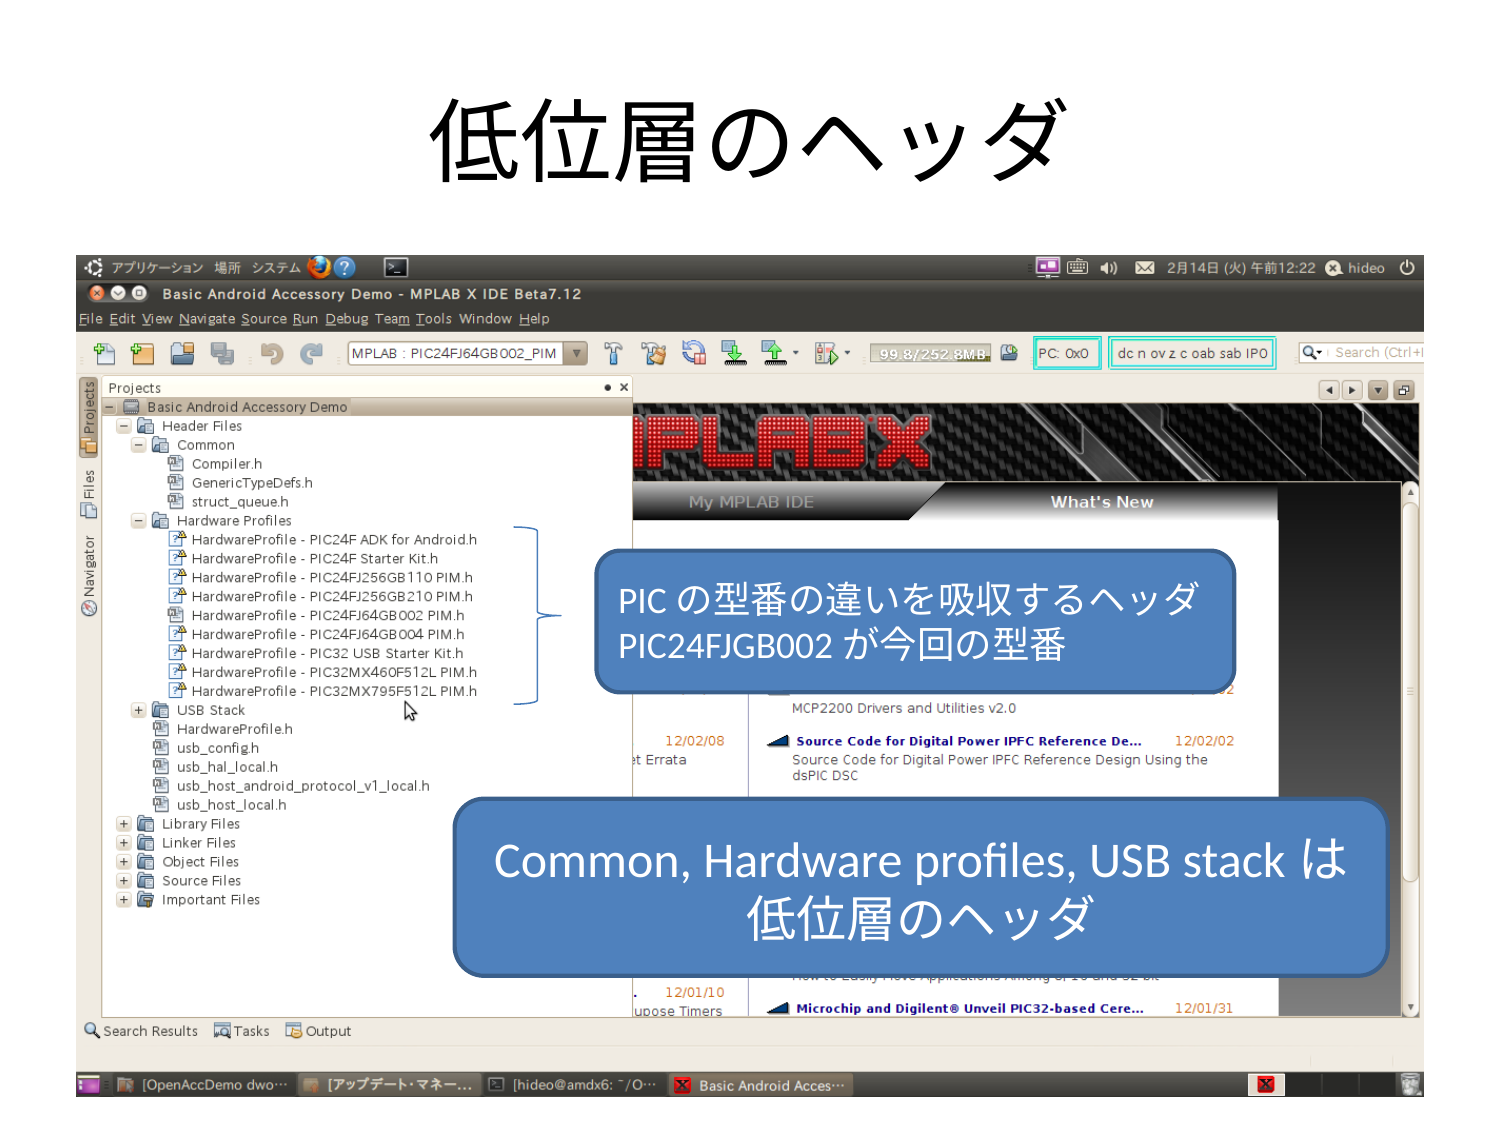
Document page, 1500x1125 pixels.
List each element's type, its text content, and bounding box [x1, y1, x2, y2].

title 低位層のヘッダ [75, 45, 1425, 233]
picture [76, 255, 1424, 1098]
